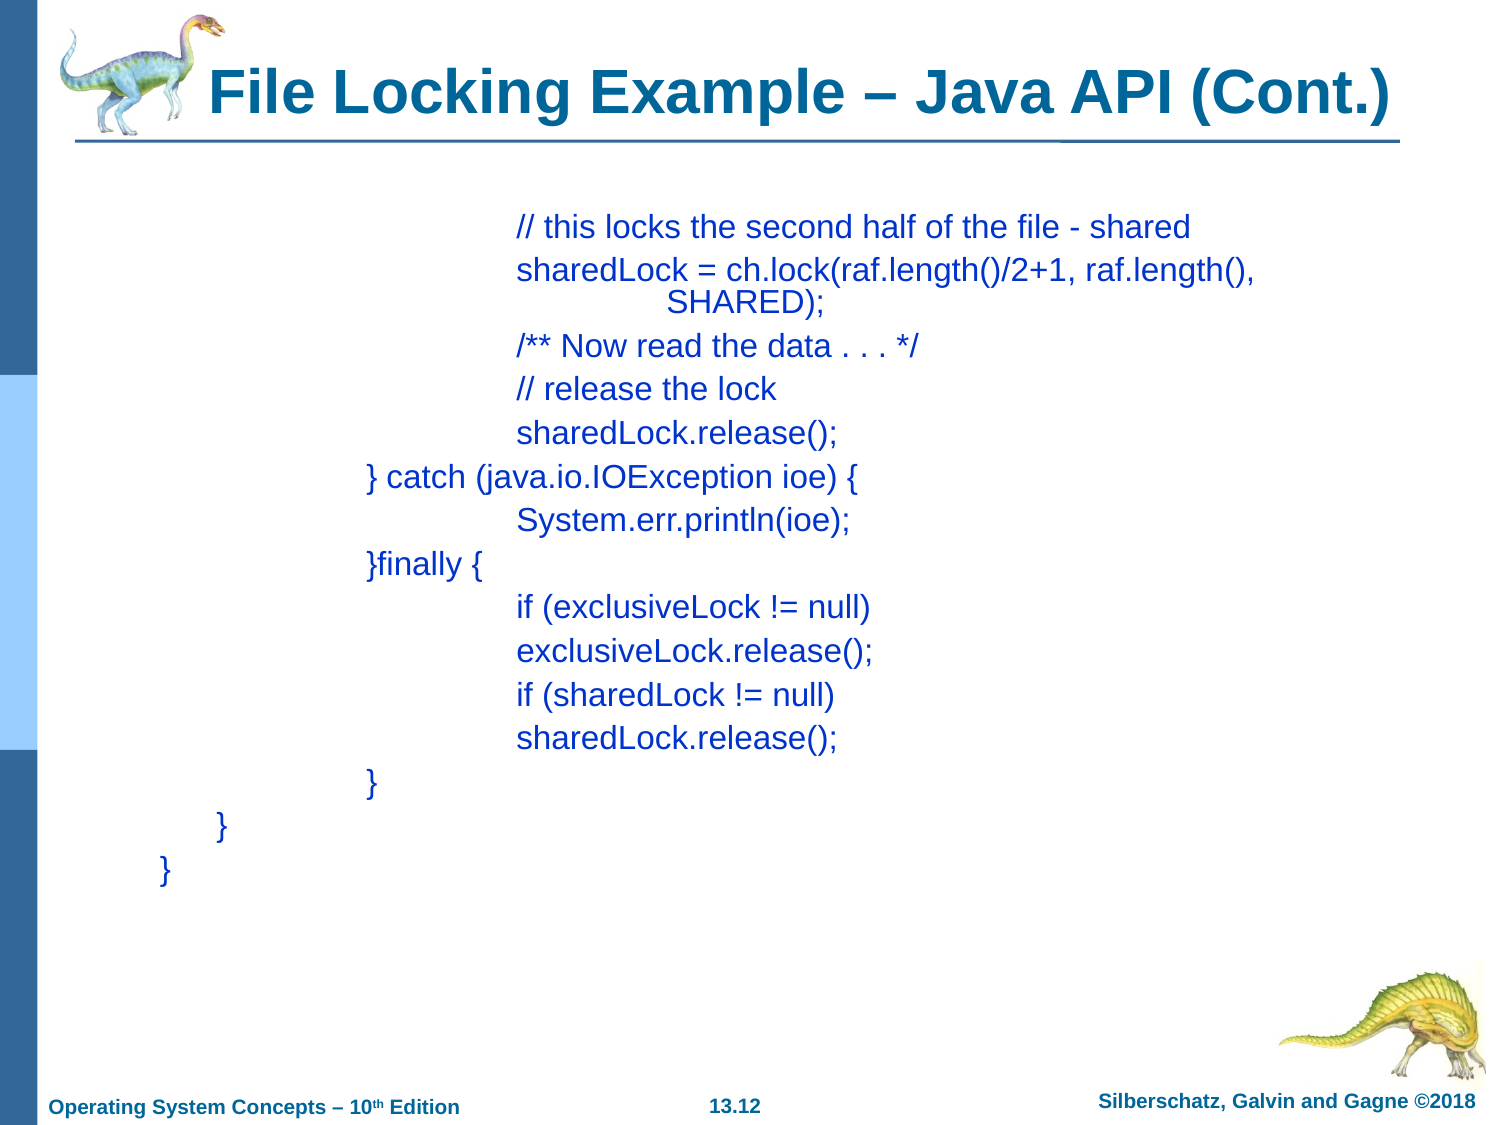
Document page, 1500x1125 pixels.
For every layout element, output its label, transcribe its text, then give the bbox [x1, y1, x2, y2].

picture [46, 0, 243, 149]
list // this locks the second half of the file - shared sharedLock = ch.lock(raf.length()/2+1, raf.length(), SHARED); /** Now read the data . . . */ // release the lock sharedLock.release(); } catch (java.io.IOException ioe) { System.err.println(ioe); }finally { if (exclusiveLock != null) exclusiveLock.release(); if (sharedLock != null) sharedLock.release(); } } } [144, 205, 1320, 1070]
title File Locking Example – Java API (Cont.) [144, 39, 1457, 134]
picture [1275, 959, 1486, 1090]
